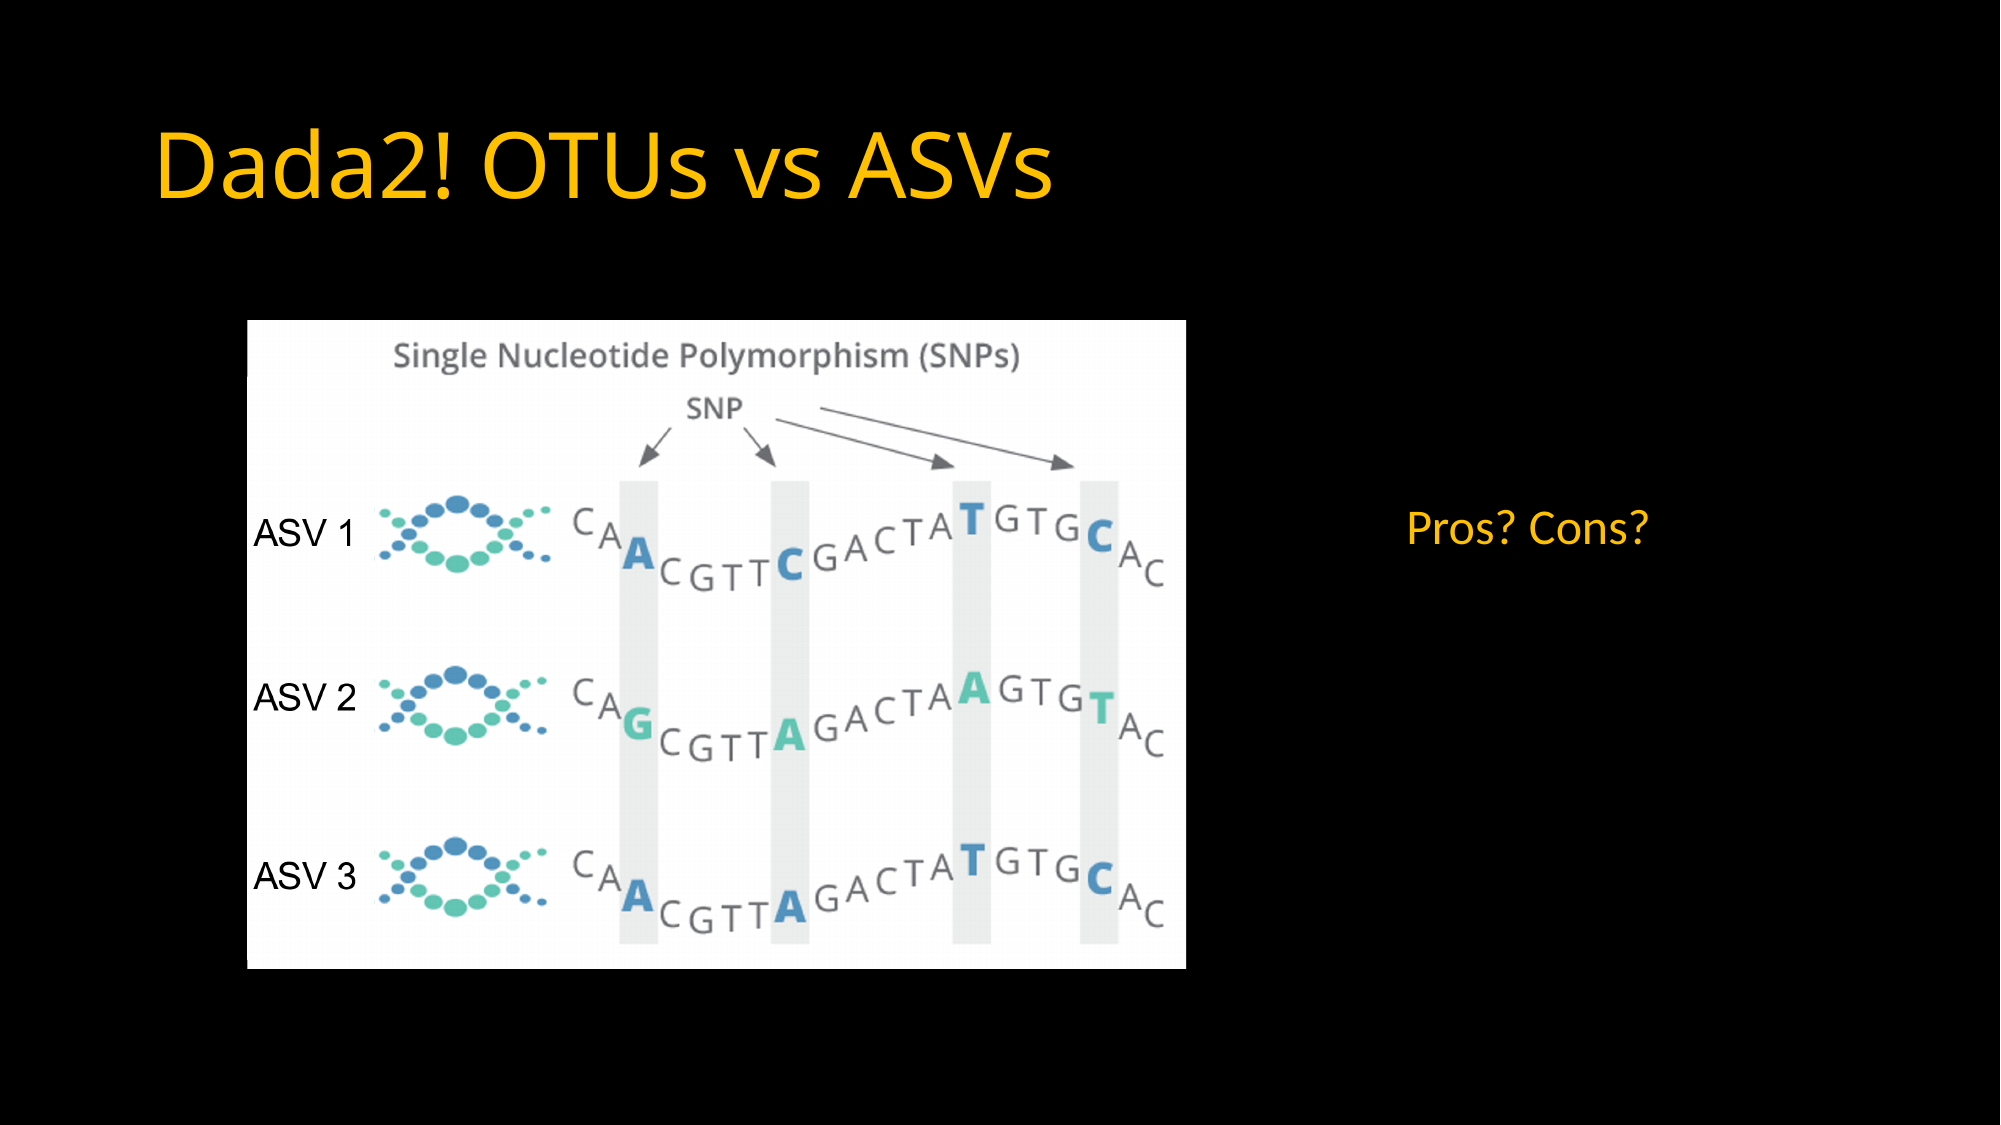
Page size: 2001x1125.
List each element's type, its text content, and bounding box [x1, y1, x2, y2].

picture [247, 320, 1391, 969]
text_box Pros? Cons? [1391, 486, 1666, 562]
title Dada2! OTUs vs ASVs [137, 59, 1863, 278]
